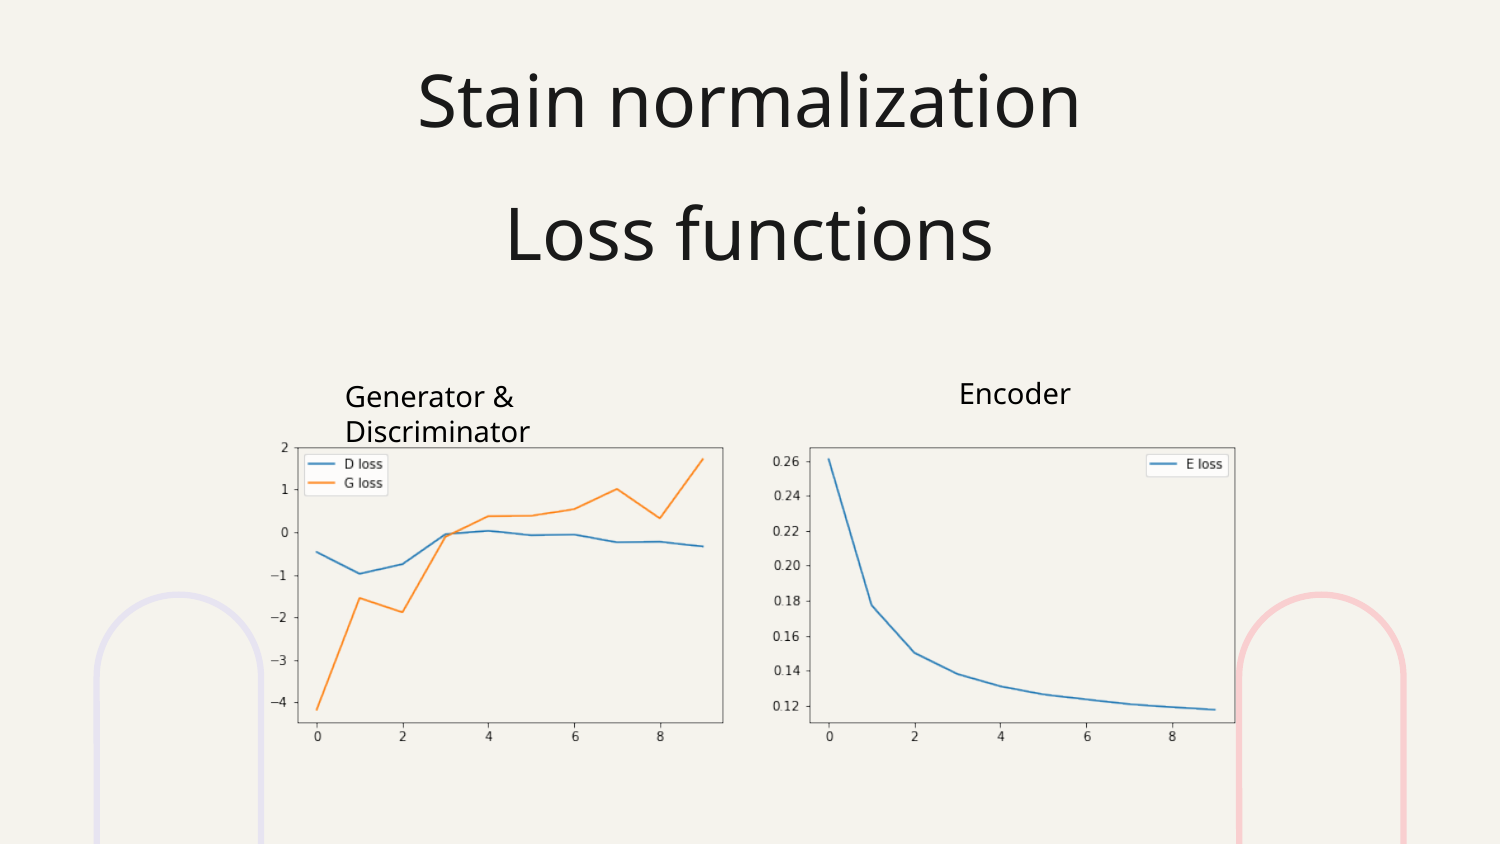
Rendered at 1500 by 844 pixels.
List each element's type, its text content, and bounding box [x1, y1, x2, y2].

picture [229, 402, 1289, 768]
text_box Encoder [943, 367, 1086, 401]
title Stain normalization Loss functions [118, 39, 1382, 134]
text_box Generator & Discriminator [329, 371, 677, 401]
